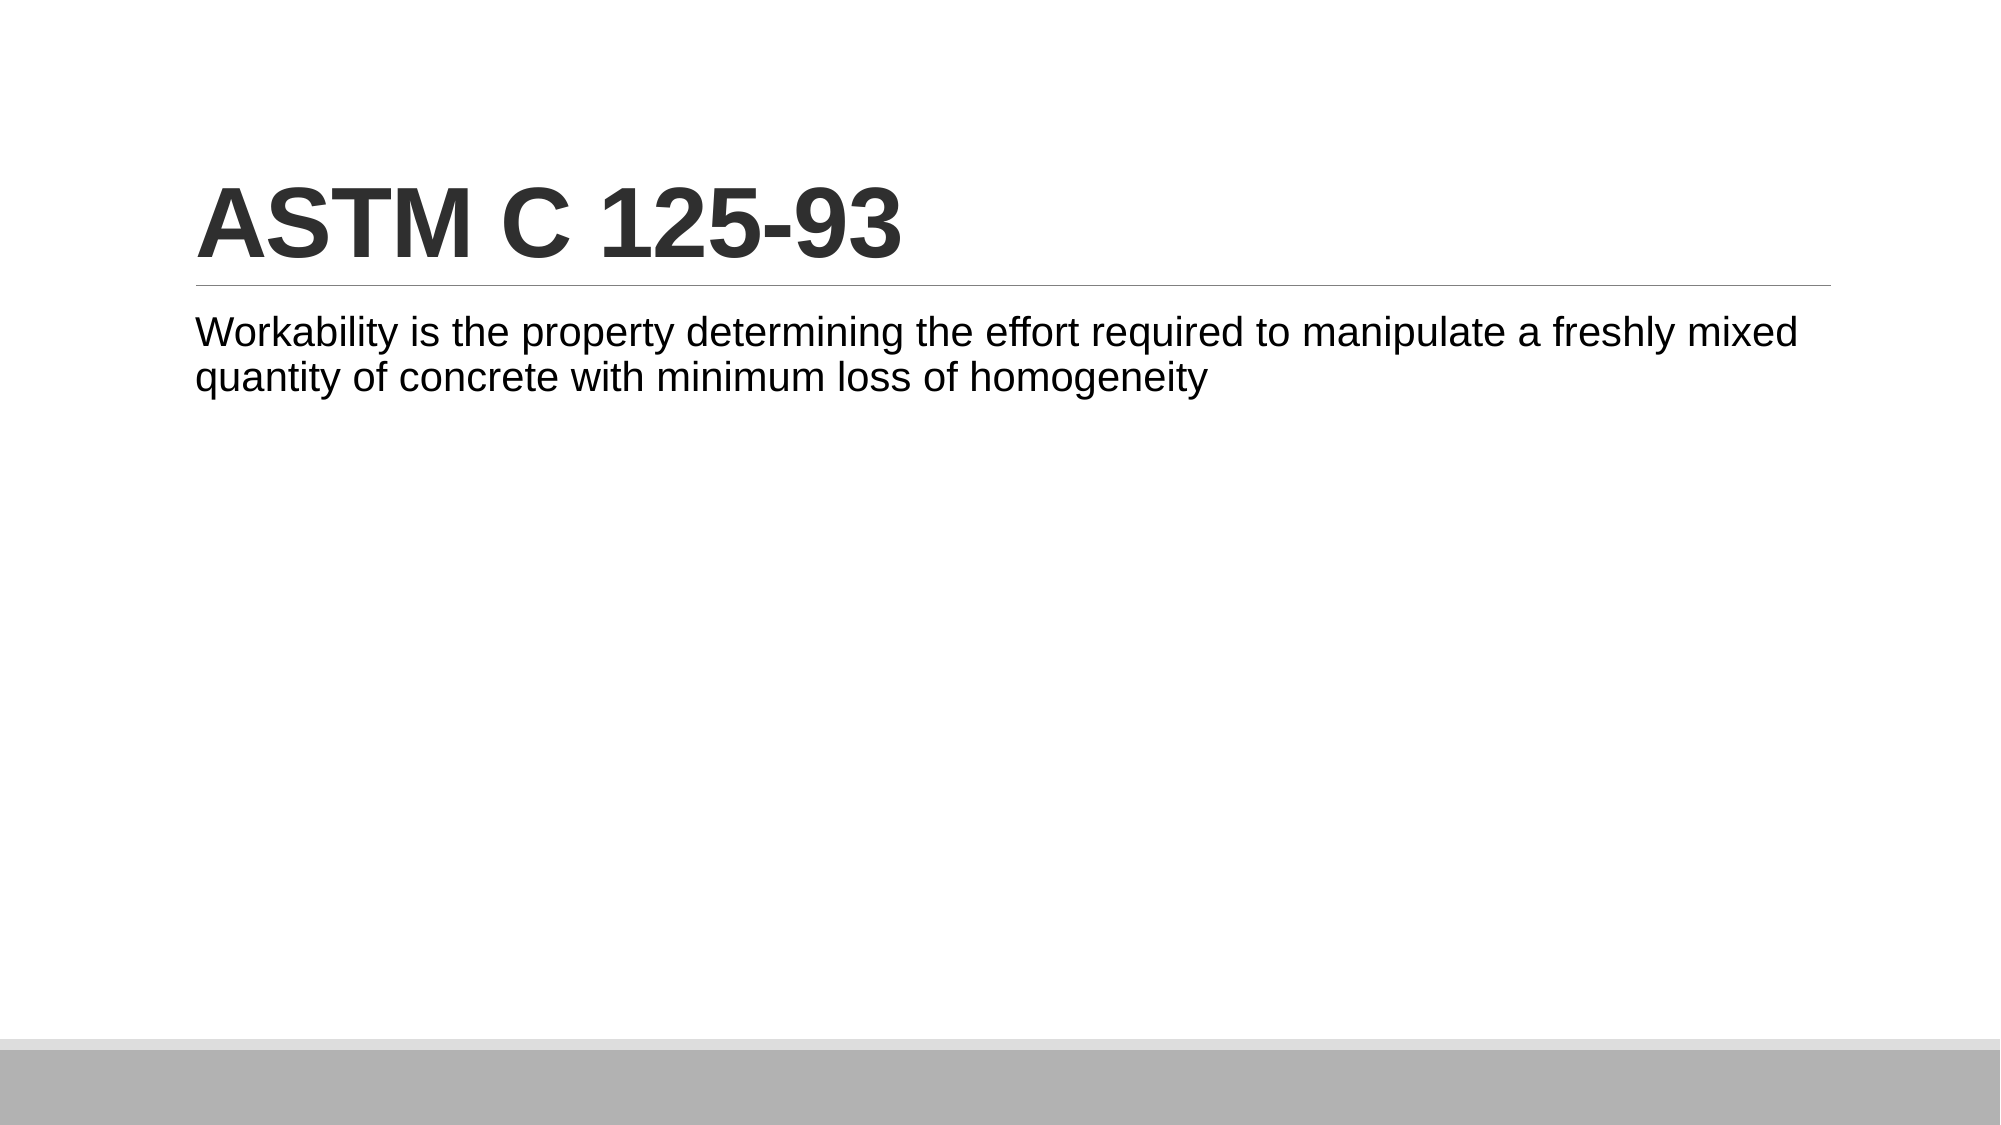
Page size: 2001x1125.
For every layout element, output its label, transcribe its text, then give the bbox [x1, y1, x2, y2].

list Workability is the property determining the effort required to manipulate a freshly mixed quantity of concrete with minimum loss of homogeneity [180, 302, 1830, 963]
title ASTM C 125-93 [180, 47, 1830, 285]
